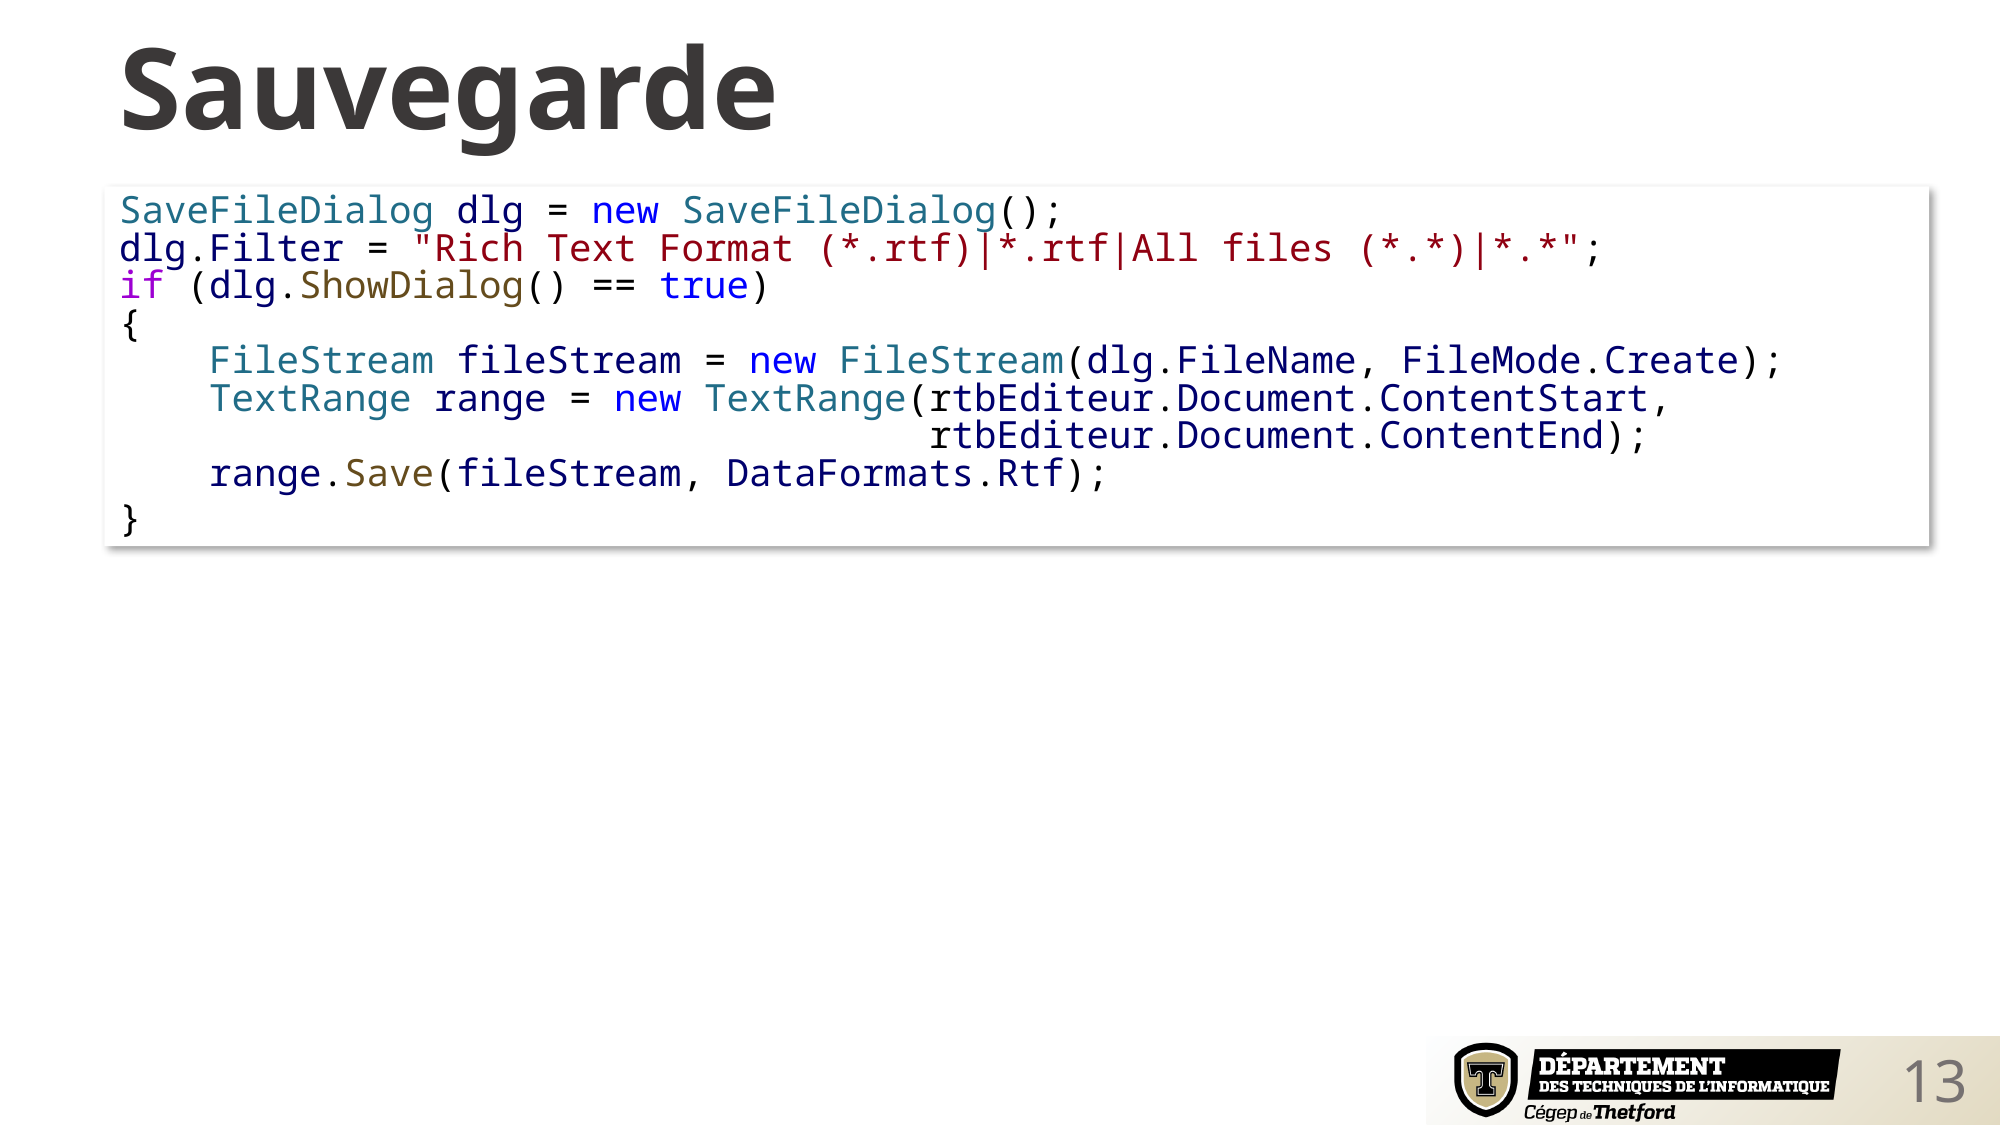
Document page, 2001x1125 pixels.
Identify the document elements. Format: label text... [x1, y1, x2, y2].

title Sauvegarde [104, 0, 2000, 187]
text_box SaveFileDialog dlg = new SaveFileDialog(); dlg.Filter = "Rich Text Format (*.rtf)|*.rtf|All files (*.*)|*.*"; if (dlg.ShowDialog() == true) { FileStream fileStream = new FileStream(dlg.FileName, FileMode.Create); TextRange range = new TextRange(rtbEditeur.Document.ContentStart, rtbEditeur.Document.ContentEnd); range.Save(fileStream, DataFormats.Rtf); } [104, 186, 1930, 547]
picture [1426, 1036, 1870, 1125]
